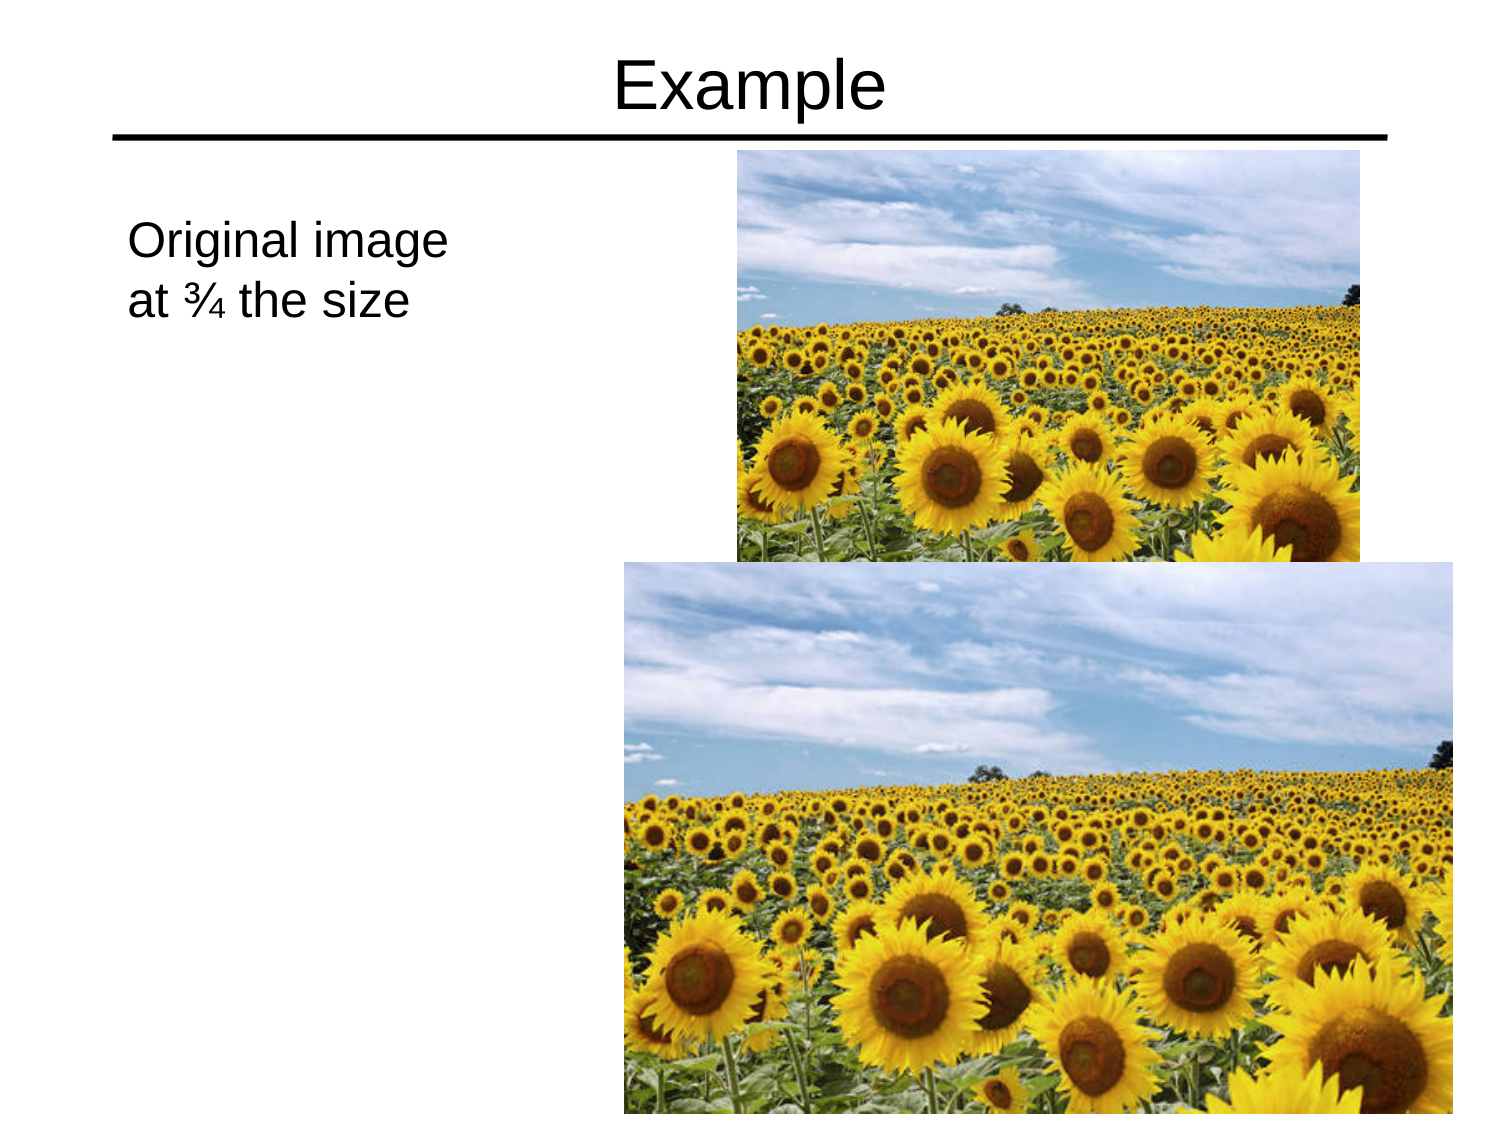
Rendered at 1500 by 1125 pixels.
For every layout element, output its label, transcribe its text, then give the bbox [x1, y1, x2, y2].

text_box Original image at ¾ the size [112, 199, 517, 335]
title Example [112, 12, 1388, 151]
picture [624, 150, 1454, 1114]
